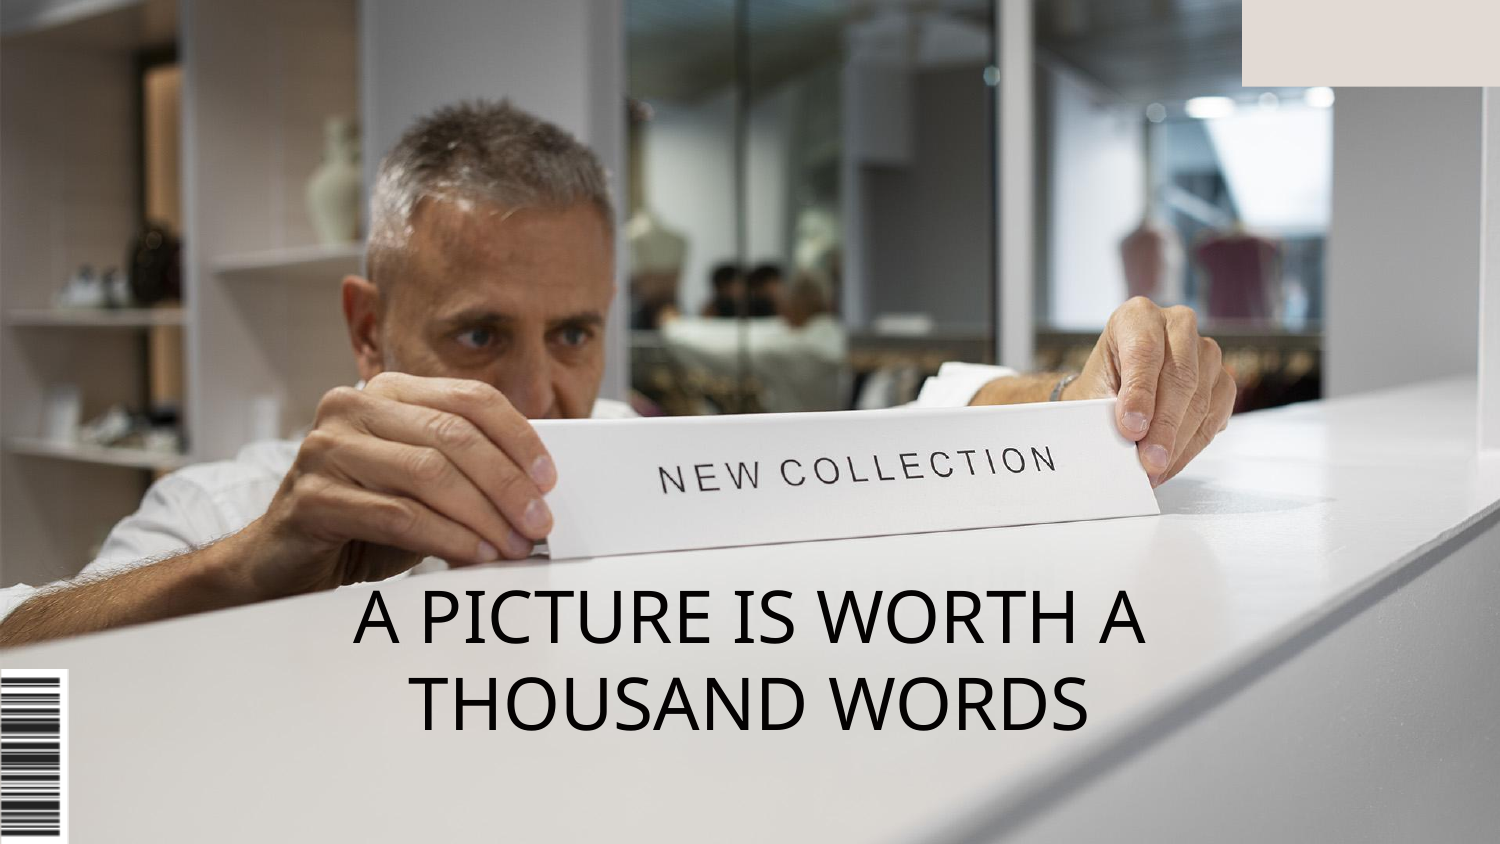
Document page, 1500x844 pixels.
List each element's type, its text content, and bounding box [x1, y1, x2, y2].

picture [0, 0, 1500, 844]
title A PICTURE IS WORTH A THOUSAND WORDS [255, 560, 1245, 755]
